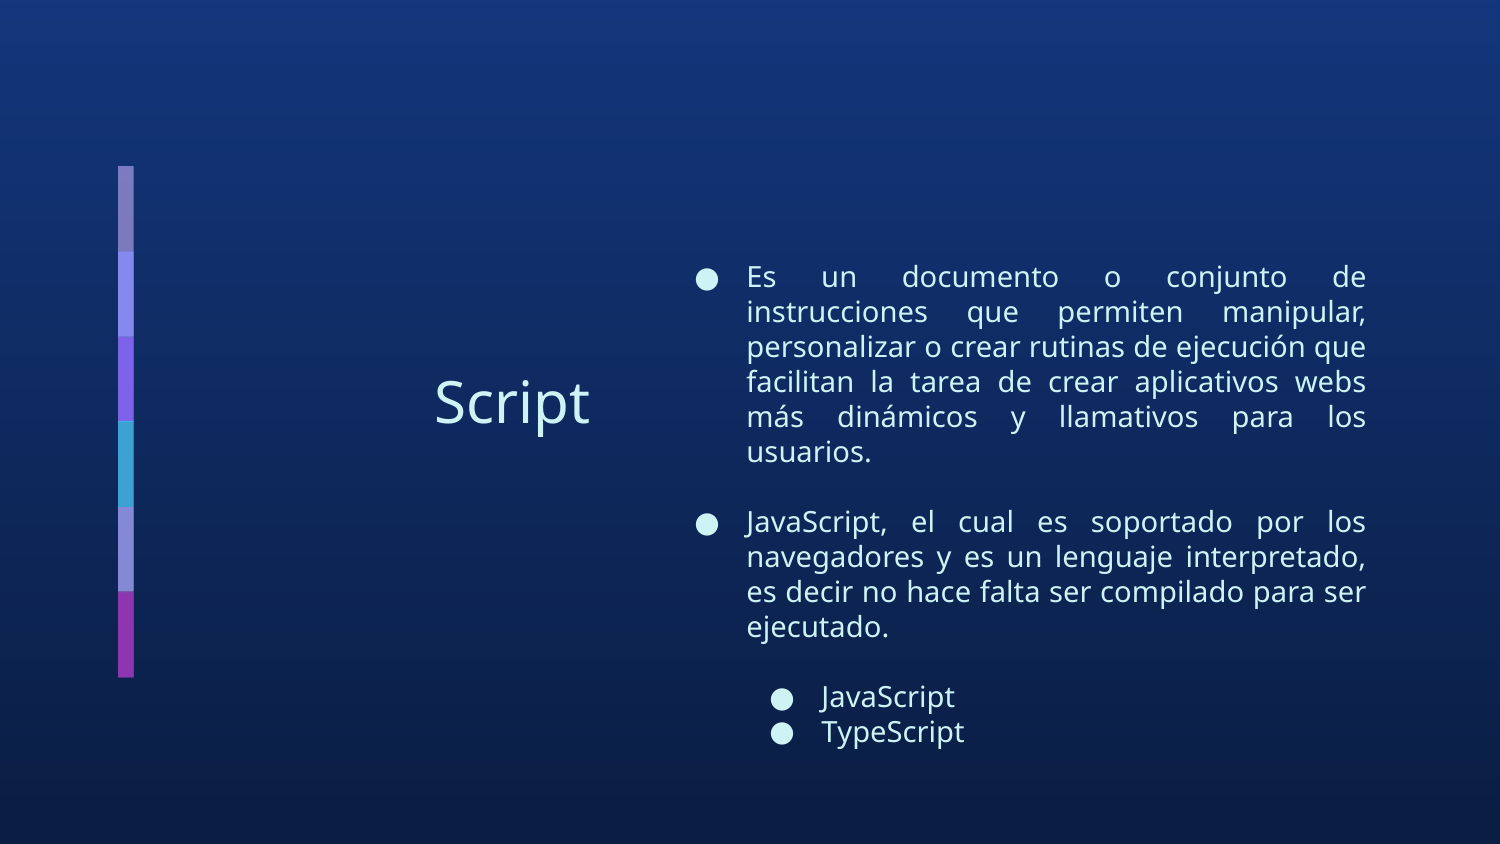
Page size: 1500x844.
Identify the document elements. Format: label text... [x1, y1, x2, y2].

list Es un documento o conjunto de instrucciones que permiten manipular, personalizar o crear rutinas de ejecución que facilitan la tarea de crear aplicativos webs más dinámicos y llamativos para los usuarios. JavaScript, el cual es soportado por los navegadores y es un lenguaje interpretado, es decir no hace falta ser compilado para ser ejecutado. JavaScript TypeScript [656, 208, 1382, 635]
title Script [176, 349, 606, 494]
